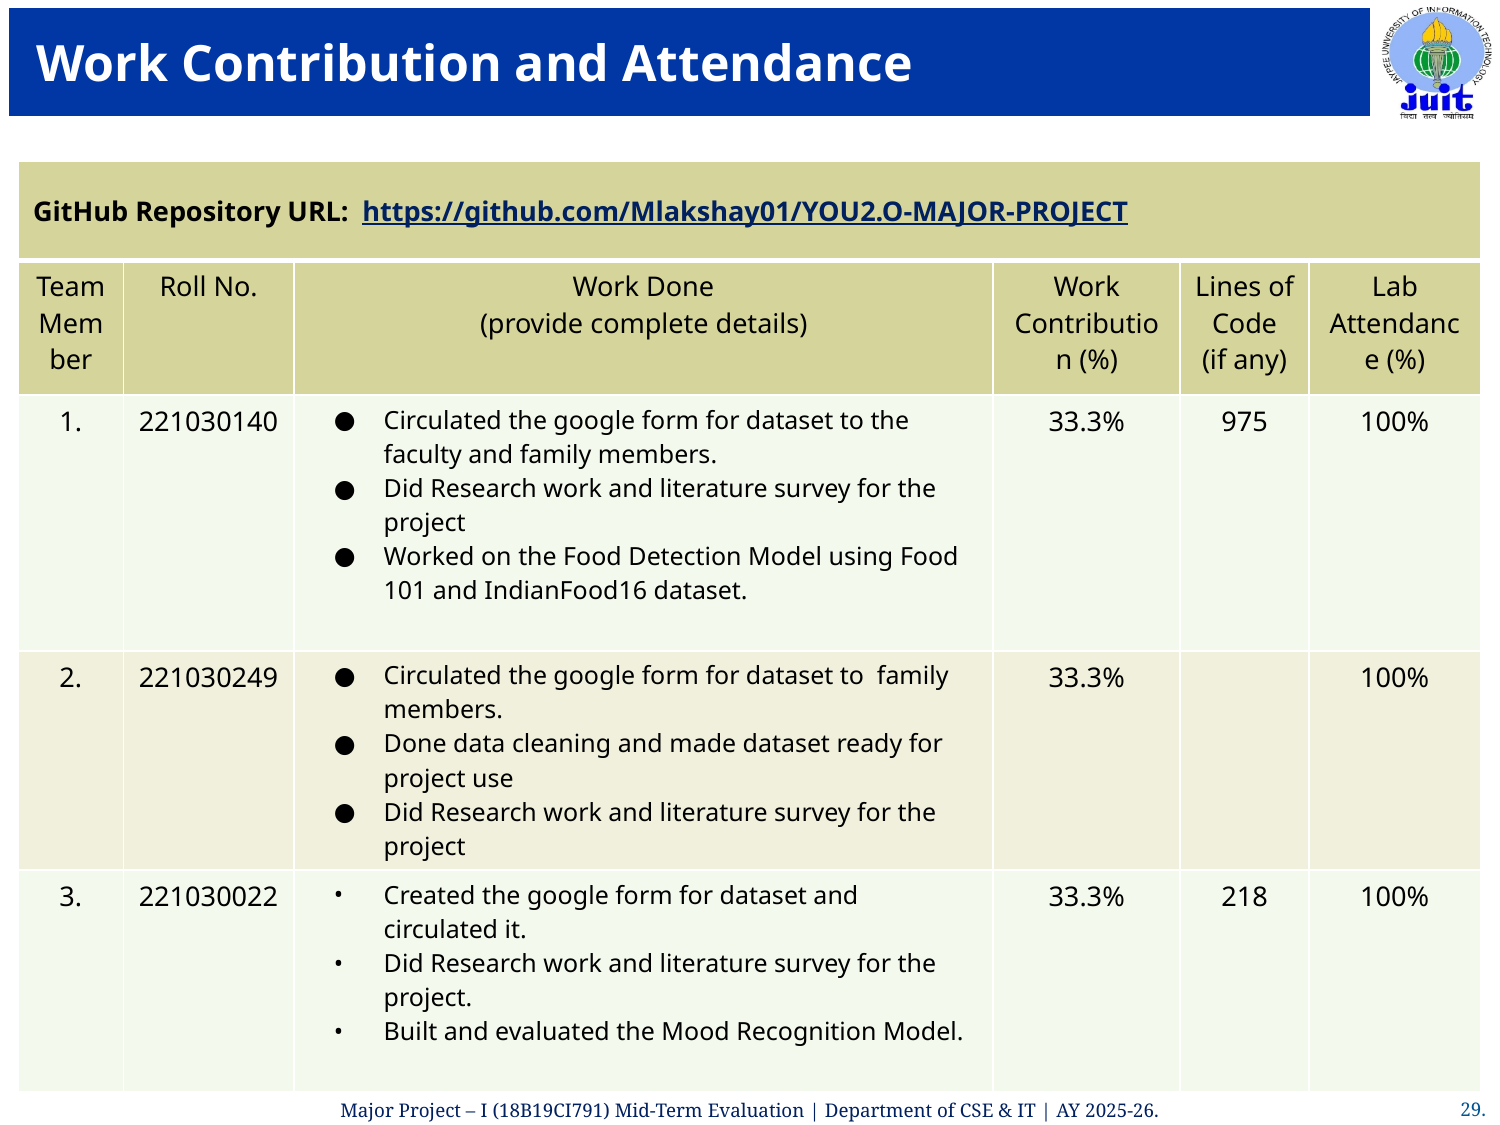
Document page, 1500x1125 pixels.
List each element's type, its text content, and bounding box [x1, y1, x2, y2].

table_cell 33.3% [994, 652, 1179, 869]
table_cell 33.3% [994, 396, 1179, 650]
title Work Contribution and Attendance [4, 2, 1375, 121]
text_box [12, 131, 1482, 981]
table_cell Team Member [19, 263, 123, 394]
table_cell Work Contribution (%) [994, 263, 1179, 394]
table_cell 100% [1310, 652, 1480, 869]
table_cell Lines of Code (if any) [1181, 263, 1308, 394]
table_cell Work Done (provide complete details) [295, 263, 992, 394]
table_cell 3. [19, 871, 123, 1091]
table_cell Lab Attendance (%) [1310, 263, 1480, 394]
table_cell 100% [1310, 396, 1480, 650]
table_cell Circulated the google form for dataset to family members. Done data cleaning and made dataset ready for project use Did Research work and literature survey for the project [295, 652, 992, 869]
table_cell Created the google form for dataset and circulated it. Did Research work and literature survey for the project. Built and evaluated the Mood Recognition Model. [295, 871, 992, 1091]
table_cell 2. [19, 652, 123, 869]
table_cell 1. [19, 396, 123, 650]
table_cell Roll No. [124, 263, 293, 394]
table_header GitHub Repository URL: https://github.com/Mlakshay01/YOU2.O-MAJOR-PROJECT [19, 162, 1480, 258]
table_cell Circulated the google form for dataset to the faculty and family members. Did Research work and literature survey for the project Worked on the Food Detection Model using Food 101 and IndianFood16 dataset. [295, 396, 992, 650]
table_cell 975 [1181, 396, 1308, 650]
table_cell 100% [1310, 871, 1480, 1091]
table_cell 33.3% [994, 871, 1179, 1091]
picture [1375, 7, 1500, 119]
table_cell 221030140 [124, 396, 293, 650]
table_cell 218 [1181, 871, 1308, 1091]
table_cell 221030022 [124, 871, 293, 1091]
table_cell [1181, 652, 1308, 869]
table_cell 221030249 [124, 652, 293, 869]
